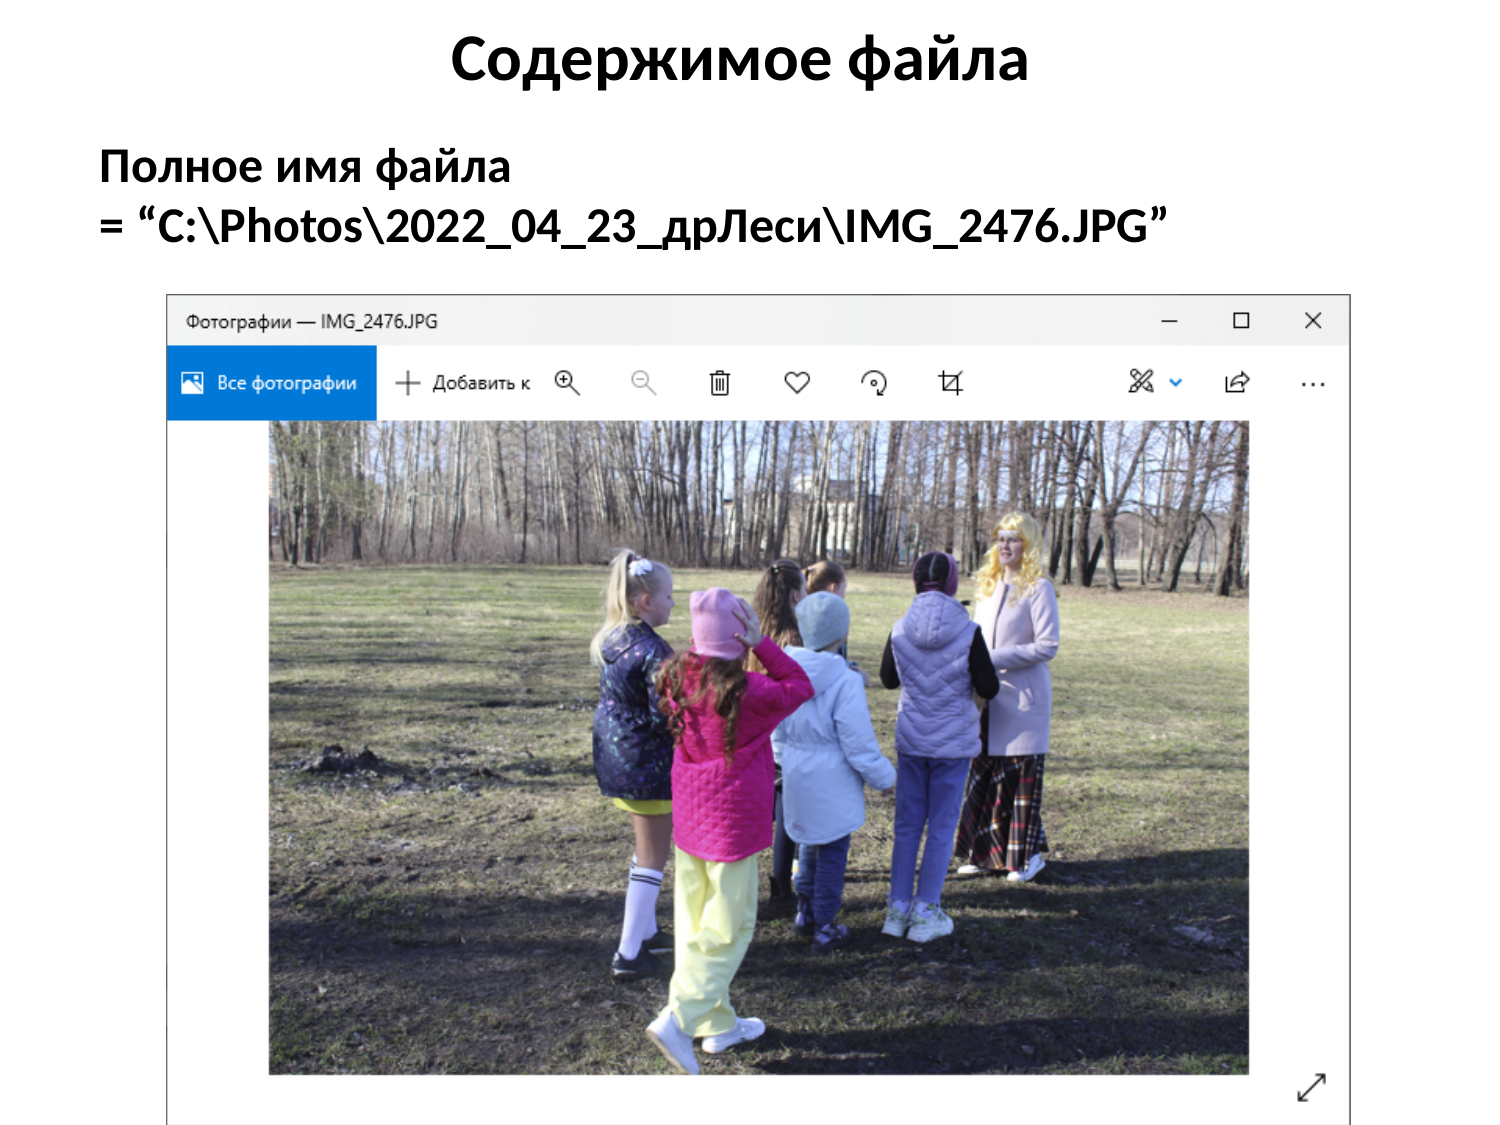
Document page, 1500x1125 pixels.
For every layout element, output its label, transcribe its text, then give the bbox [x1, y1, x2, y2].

text_box Полное имя файла = “C:\Photos\2022_04_23_дрЛеси\IMG_2476.JPG” [85, 125, 1432, 261]
picture [166, 294, 1352, 1125]
title Содержимое файла [0, 19, 1483, 88]
